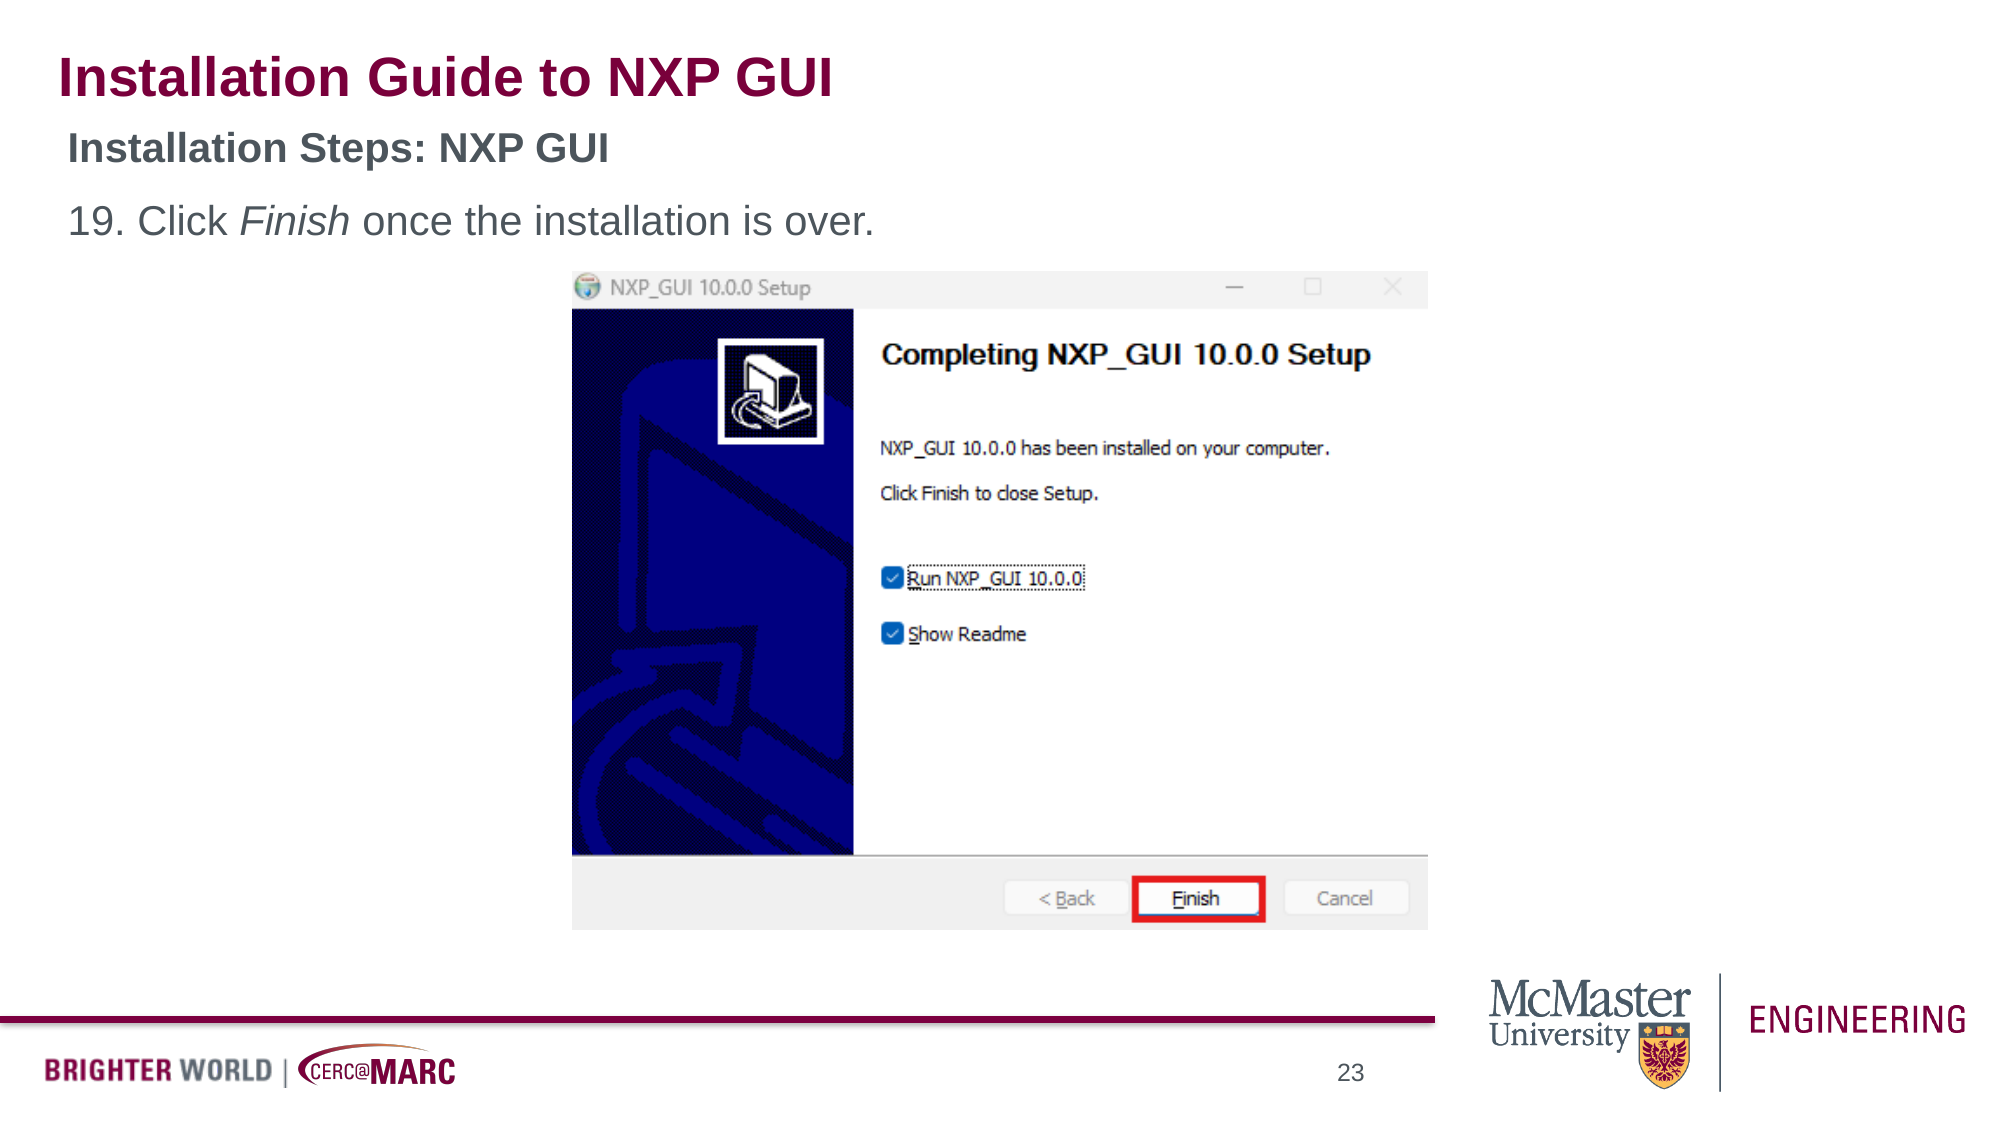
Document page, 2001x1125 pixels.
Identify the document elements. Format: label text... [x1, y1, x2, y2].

picture [43, 1031, 465, 1097]
title Installation Guide to NXP GUI [43, 0, 1965, 106]
picture [572, 271, 1428, 930]
picture [1488, 973, 1965, 1092]
list Installation Steps: NXP GUI 19. Click Finish once the installation is over. [44, 106, 1965, 342]
slide_number 23 [1260, 1041, 1365, 1101]
